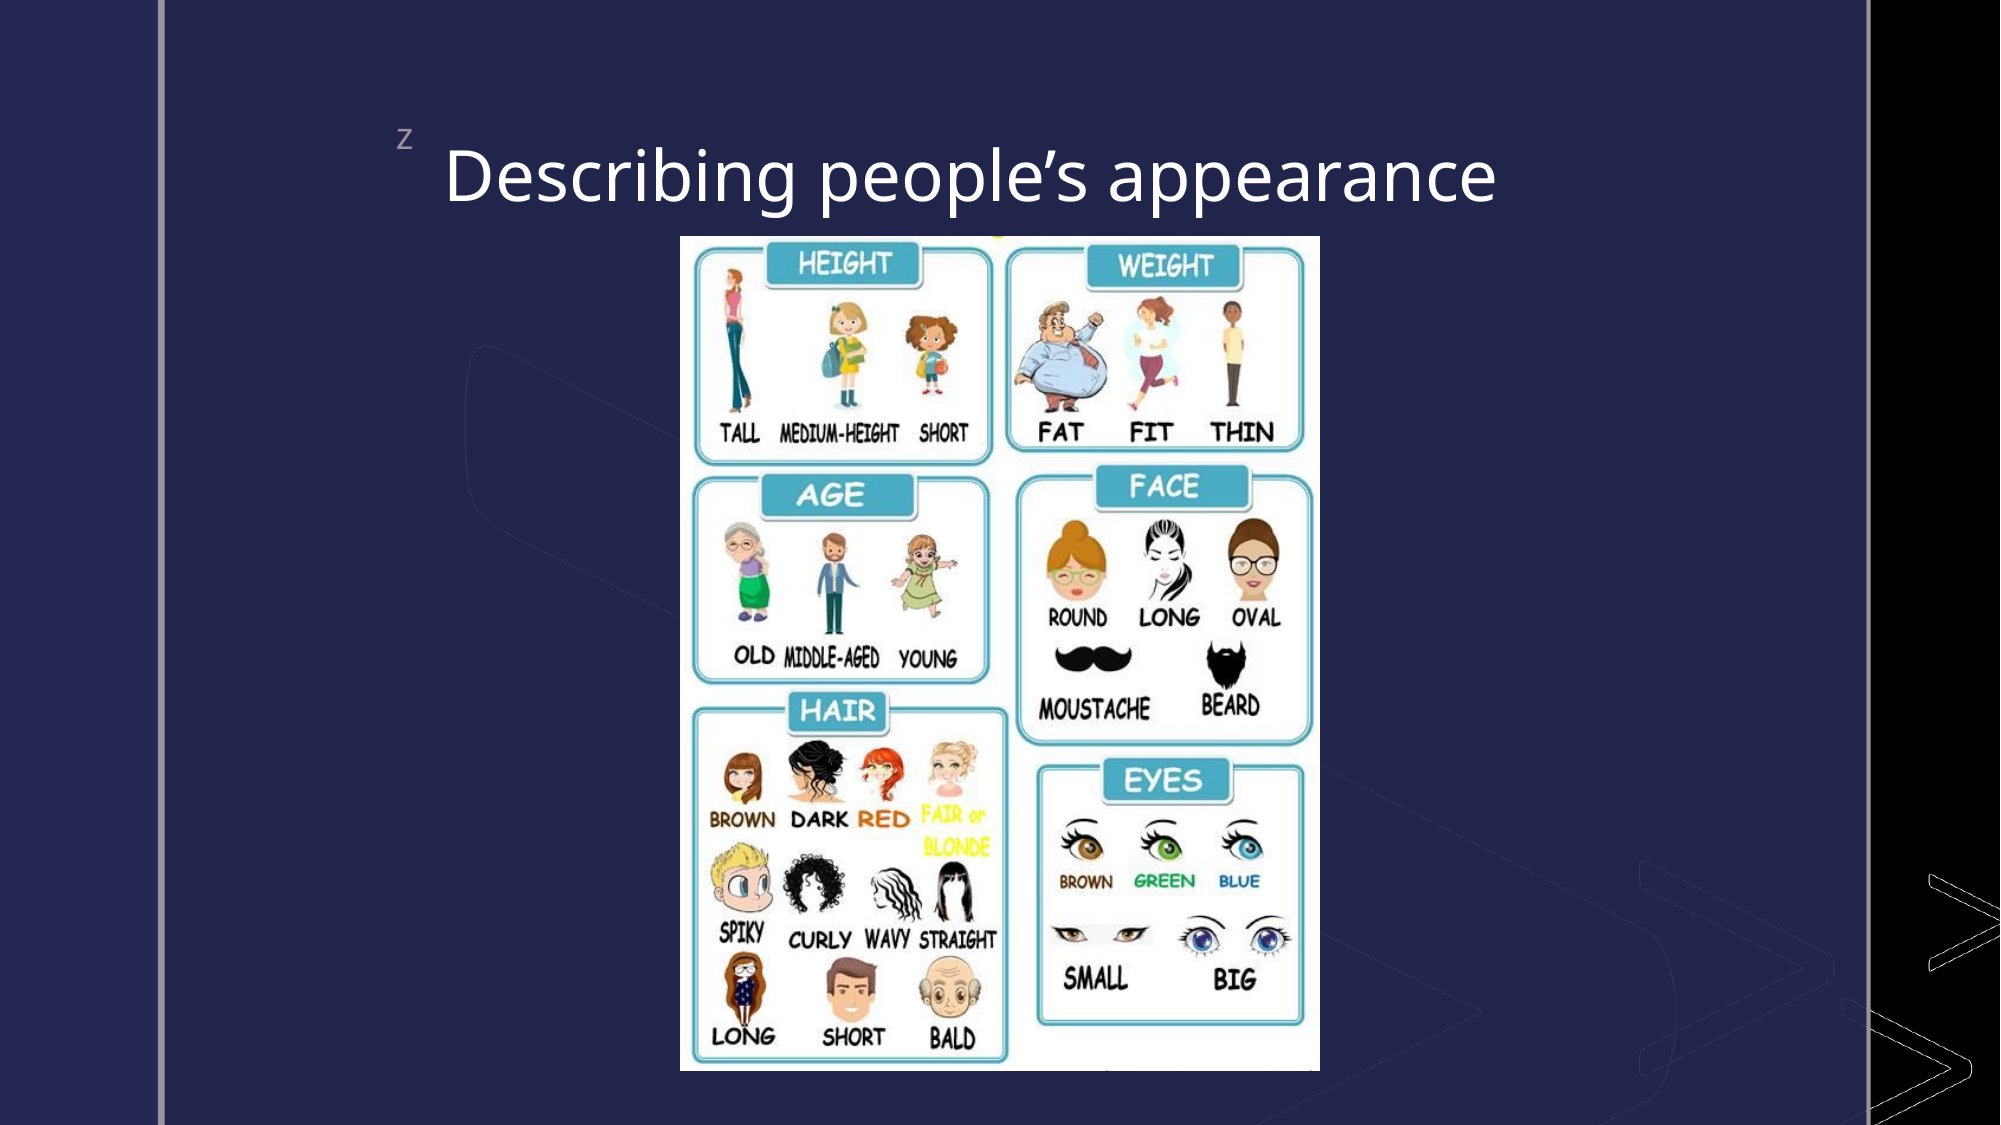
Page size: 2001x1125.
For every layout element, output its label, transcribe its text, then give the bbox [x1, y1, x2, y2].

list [679, 236, 1321, 1071]
picture [1871, 0, 2000, 1125]
title Describing people’s appearance [428, 132, 1734, 237]
